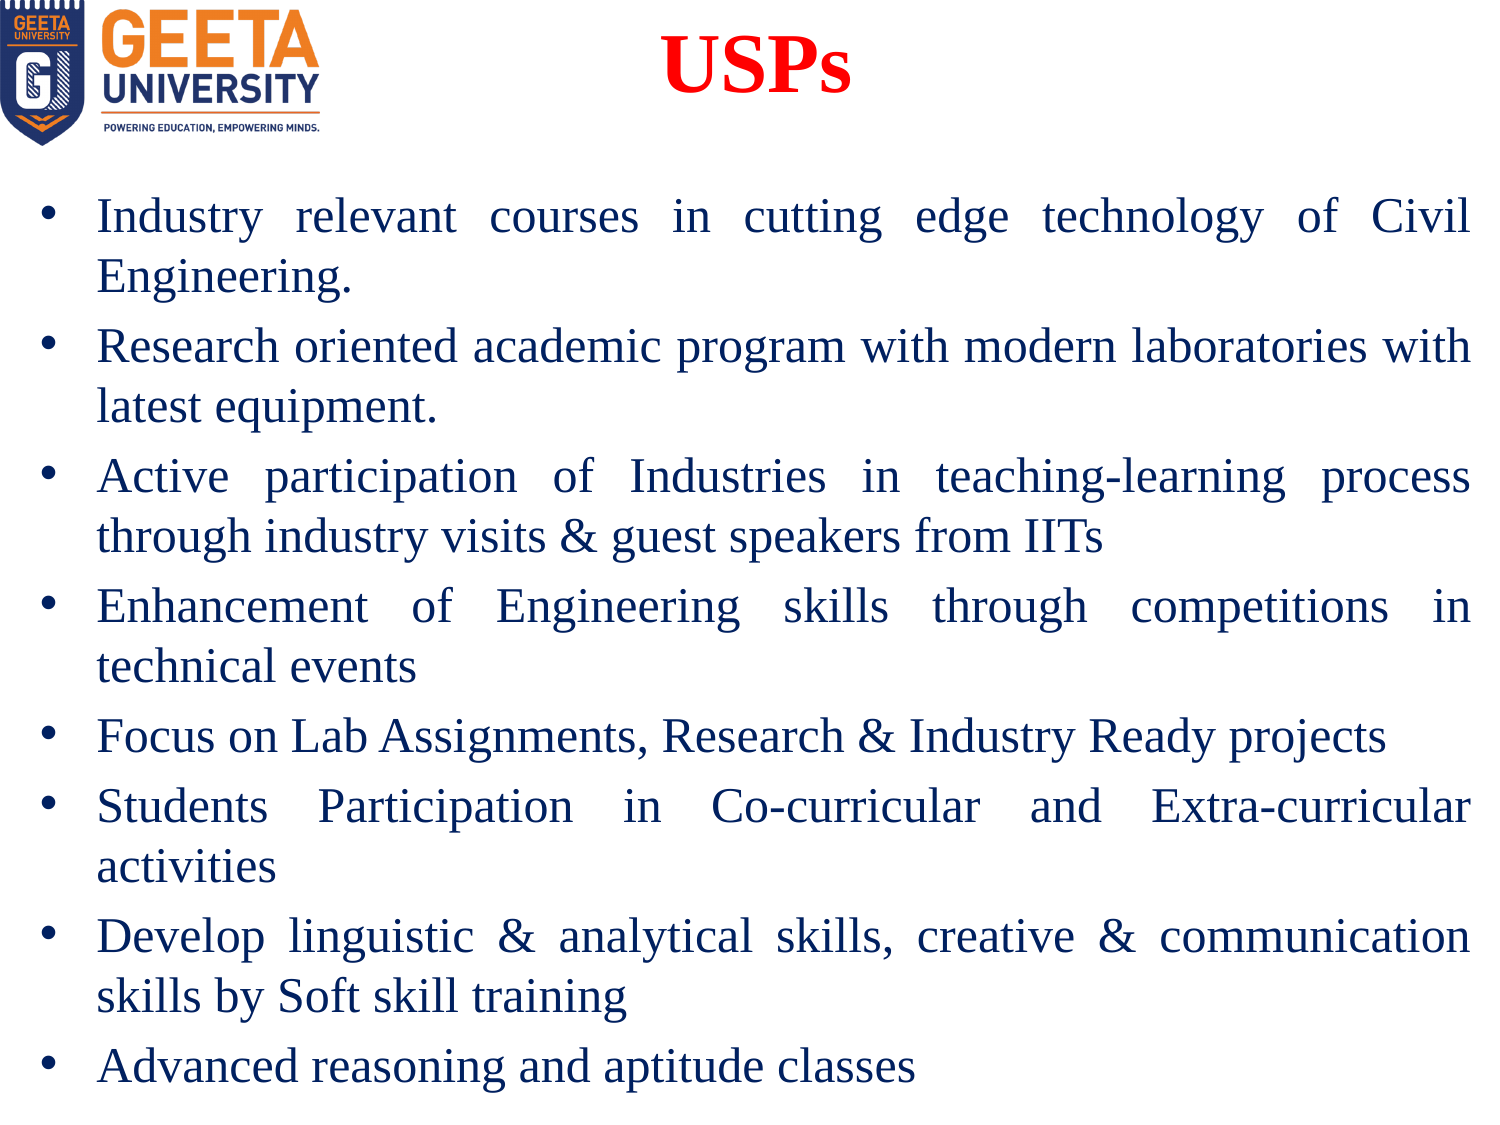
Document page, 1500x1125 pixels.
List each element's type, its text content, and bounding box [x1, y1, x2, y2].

title USPs [322, 0, 1432, 118]
list Industry relevant courses in cutting edge technology of Civil Engineering. Research oriented academic program with modern laboratories with latest equipment. Active participation of Industries in teaching-learning process through industry visits & guest speakers from IITs Enhancement of Engineering skills through competitions in technical events Focus on Lab Assignments, Research & Industry Ready projects Students Participation in Co-curricular and Extra-curricular activities Develop linguistic & analytical skills, creative & communication skills by Soft skill training Advanced reasoning and aptitude classes [24, 174, 1488, 1125]
picture [0, 0, 320, 146]
